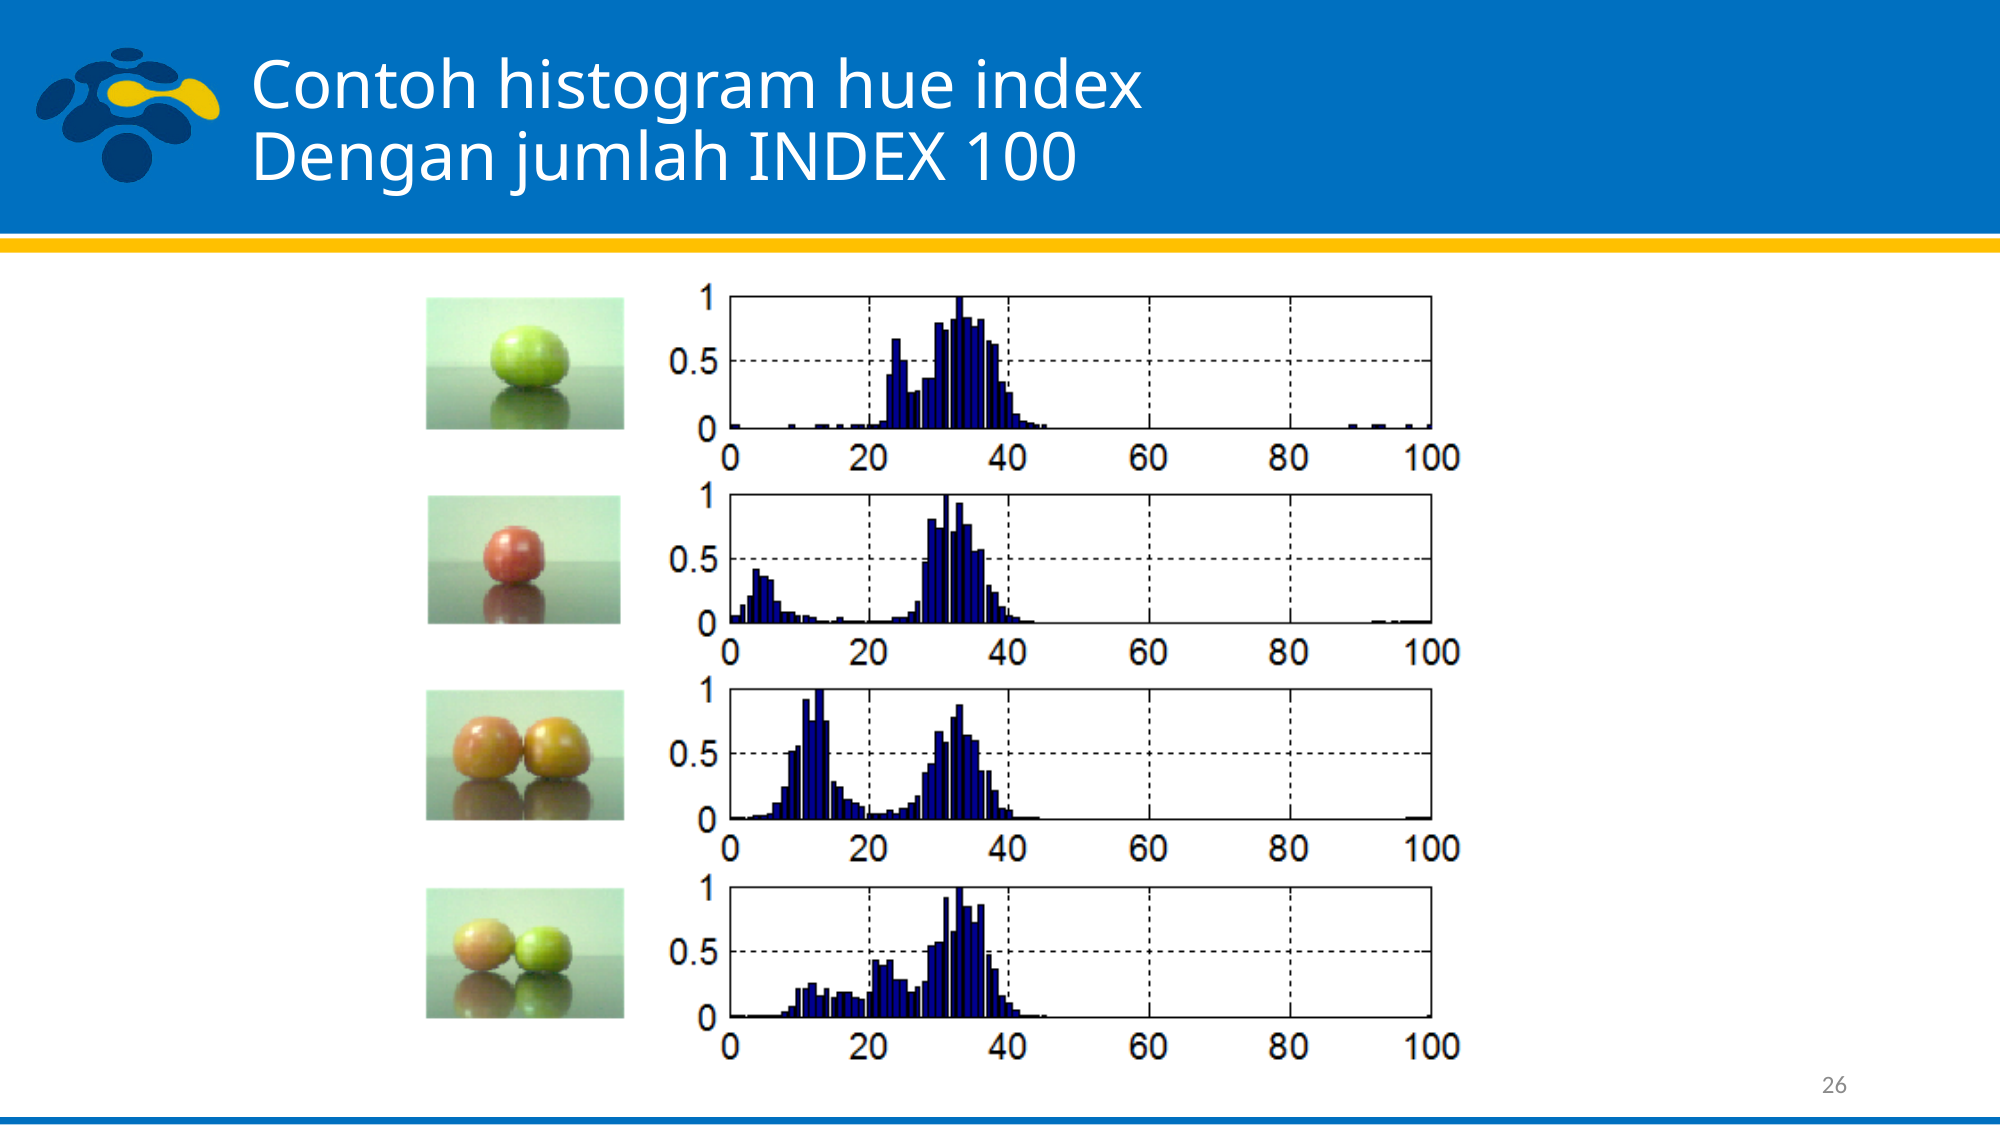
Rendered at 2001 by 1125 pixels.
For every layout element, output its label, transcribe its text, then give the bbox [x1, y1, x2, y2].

picture [32, 42, 222, 187]
slide_number 26 [1412, 1053, 1863, 1114]
title Contoh histogram hue index Dengan jumlah INDEX 100 [235, 26, 1926, 219]
picture [373, 255, 1520, 1083]
